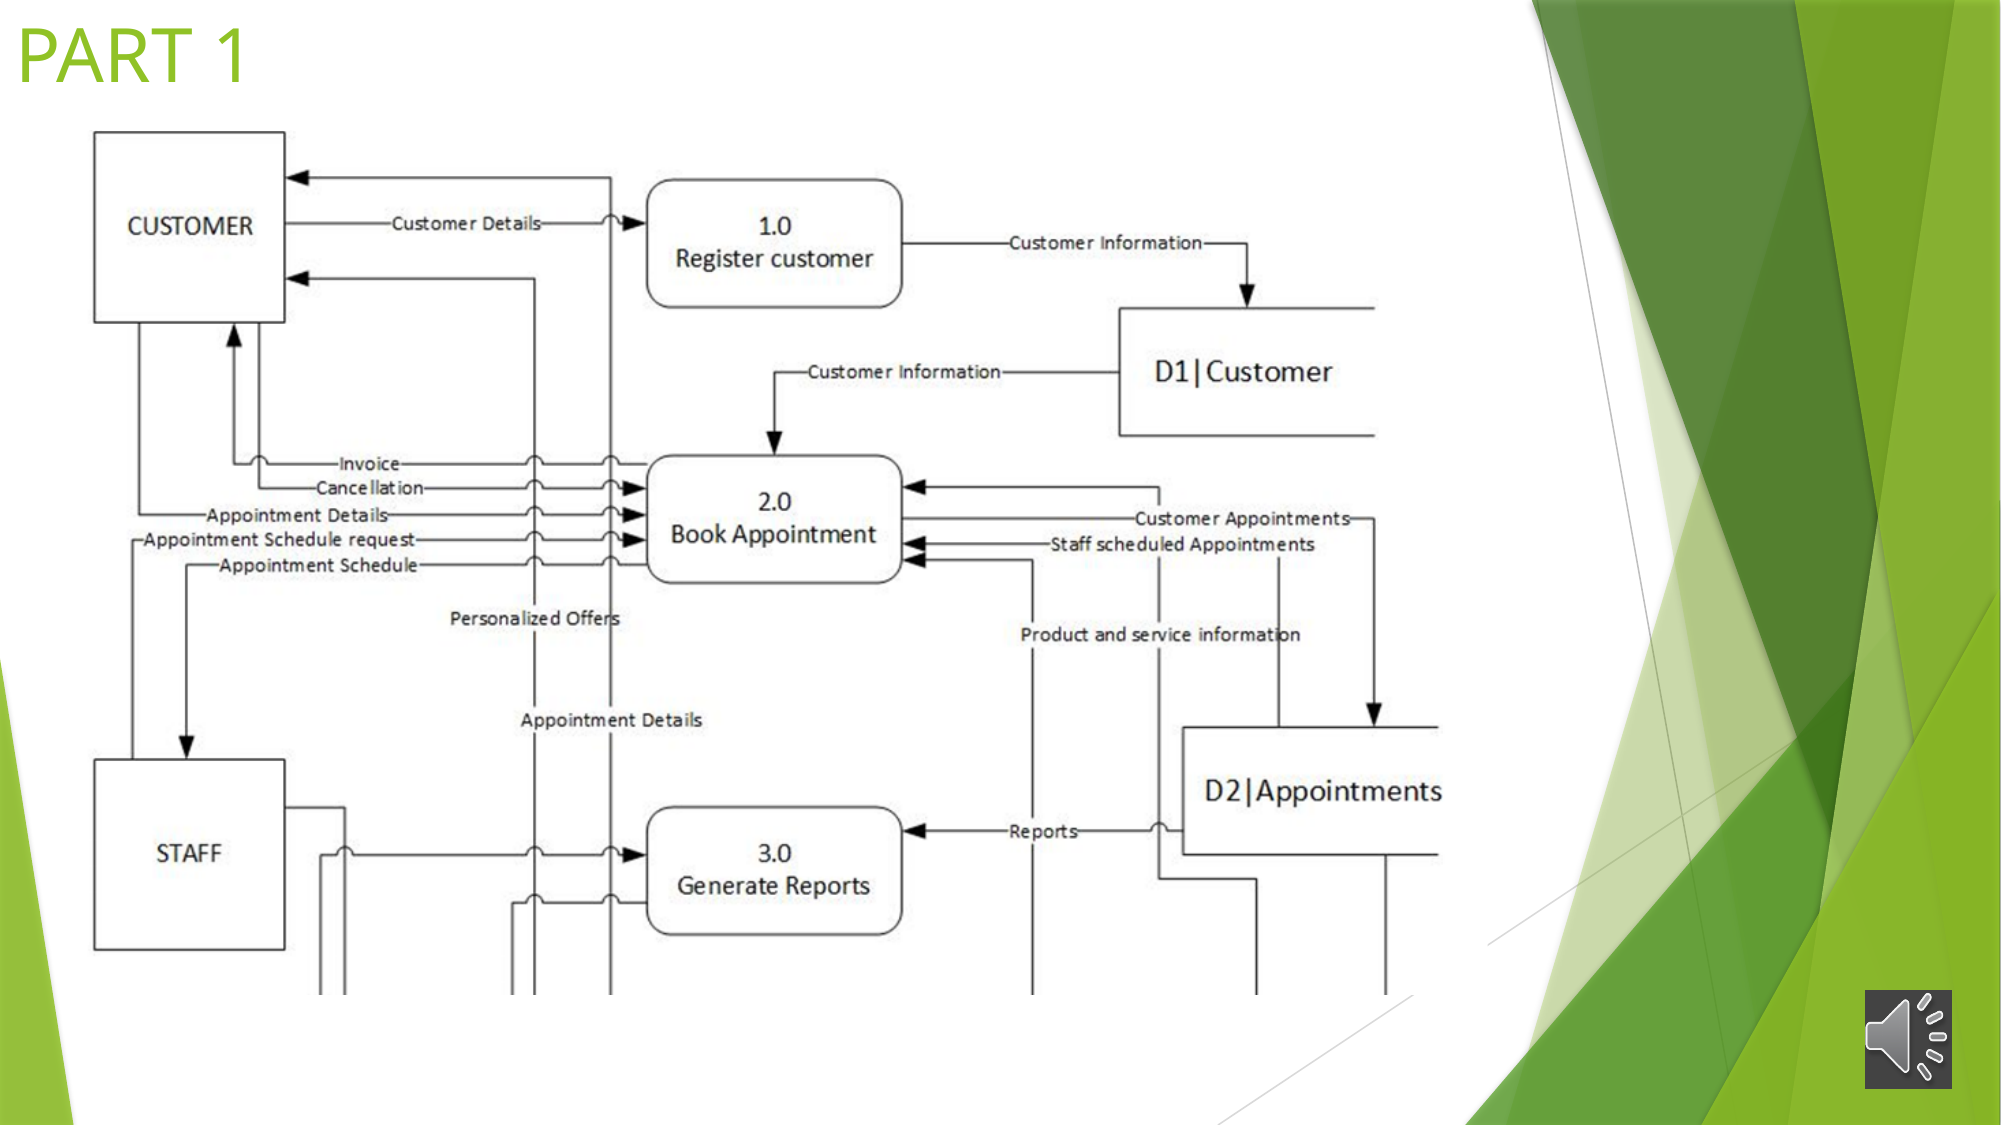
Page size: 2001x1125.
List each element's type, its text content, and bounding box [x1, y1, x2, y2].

picture [75, 129, 1489, 996]
picture [1864, 989, 1953, 1091]
title PART 1 [0, 0, 407, 130]
